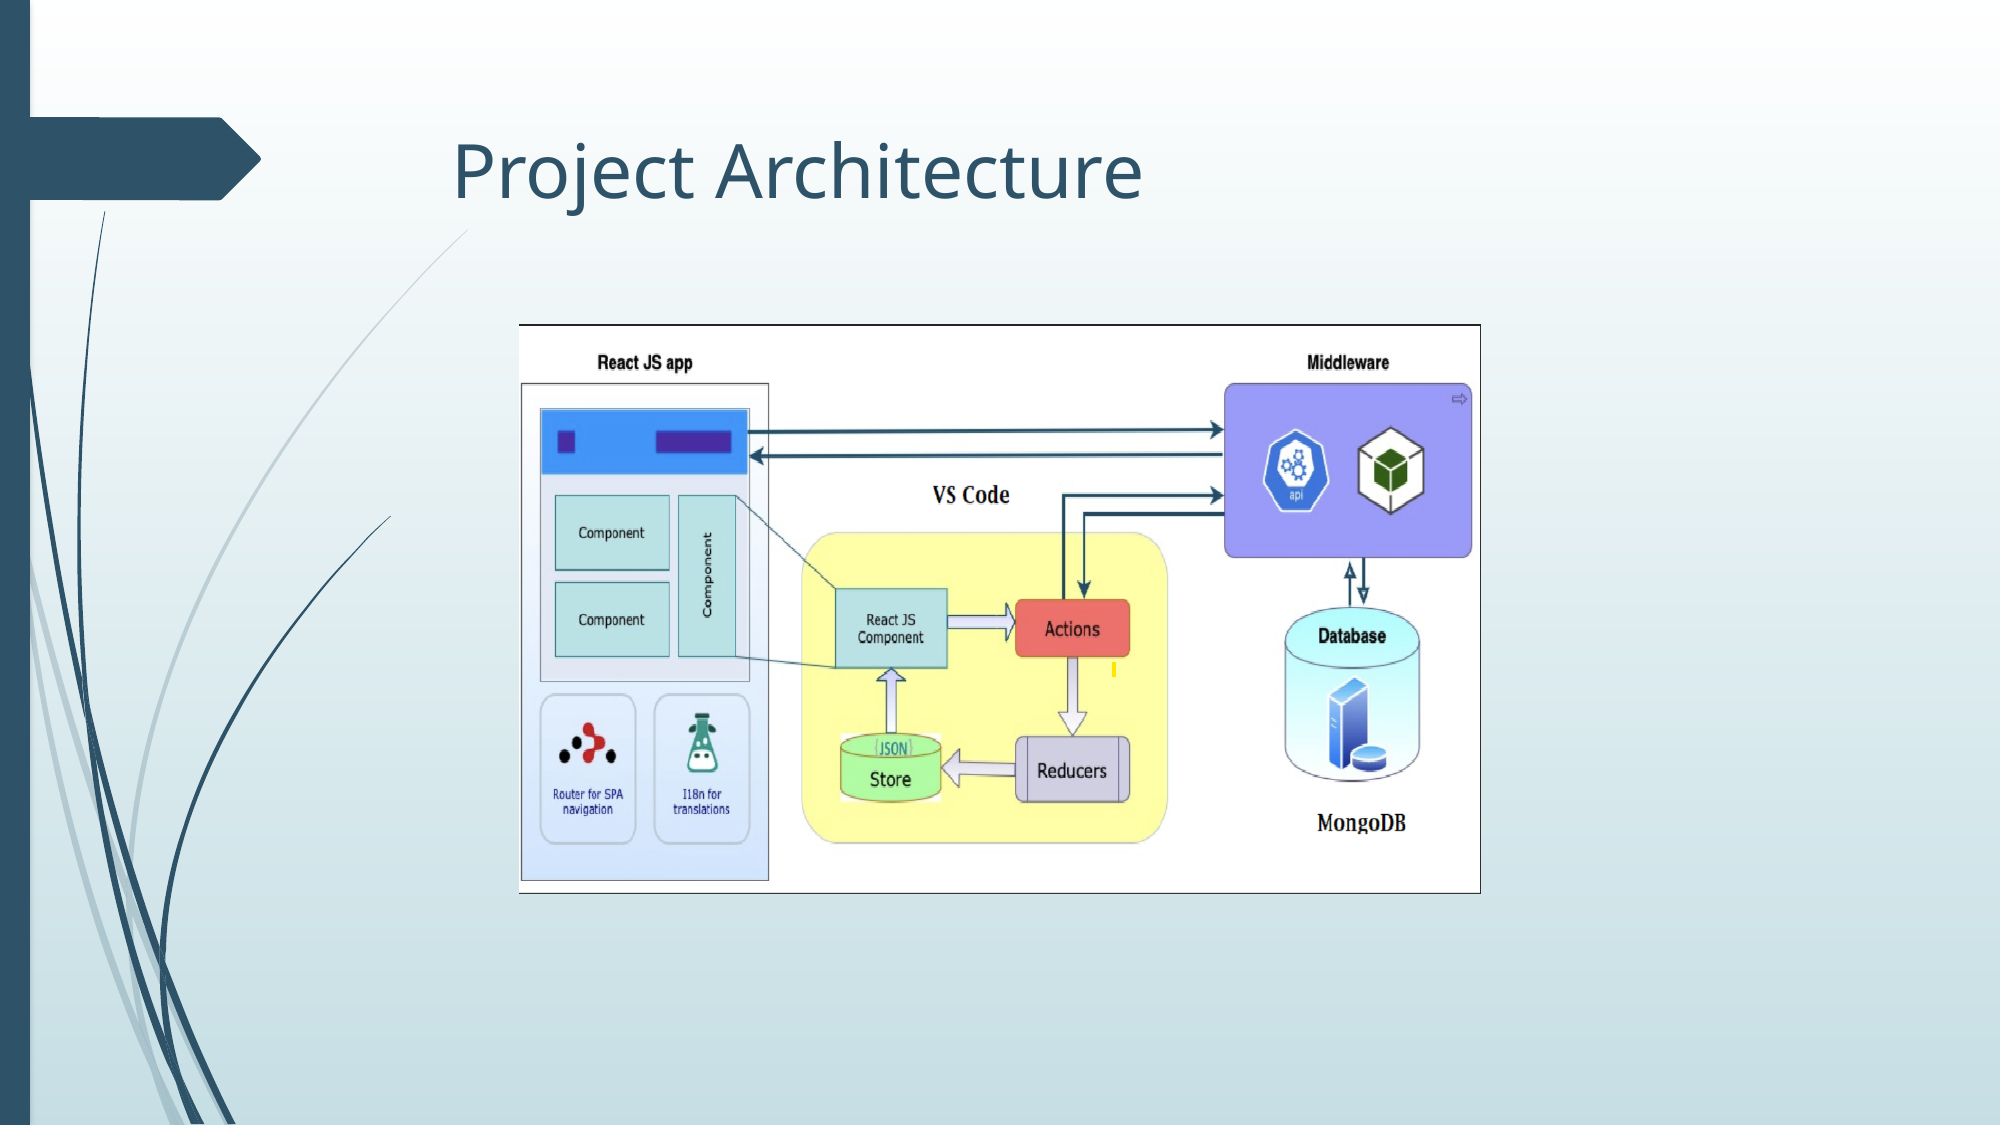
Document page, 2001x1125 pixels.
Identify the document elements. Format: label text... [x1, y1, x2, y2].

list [519, 324, 1481, 962]
title Project Architecture [436, 116, 1388, 247]
